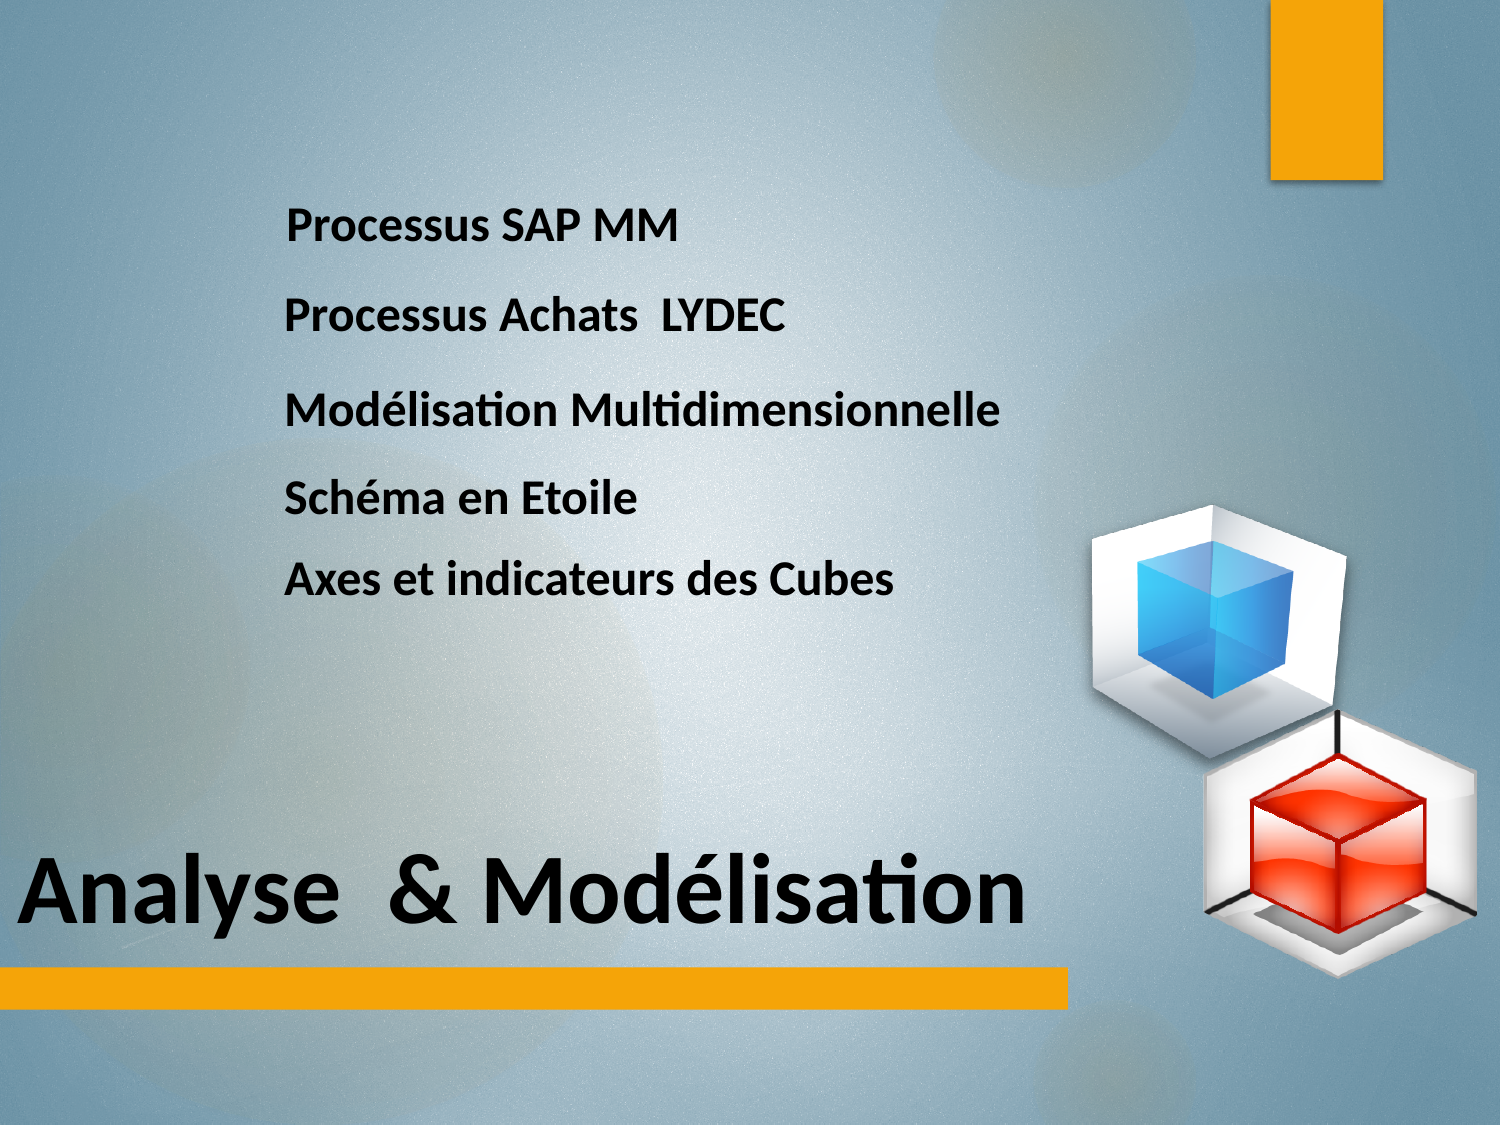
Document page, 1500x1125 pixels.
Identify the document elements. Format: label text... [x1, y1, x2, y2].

text_box Axes et indicateurs des Cubes [269, 538, 947, 613]
text_box Analyse & Modélisation [2, 816, 1053, 941]
text_box [0, 966, 1069, 1011]
text_box Modélisation Multidimensionnelle [269, 368, 1053, 444]
text_box Processus SAP MM [271, 184, 1084, 259]
text_box Processus Achats LYDEC [269, 274, 1082, 349]
picture [1069, 485, 1500, 1019]
text_box Schéma en Etoile [269, 457, 706, 532]
